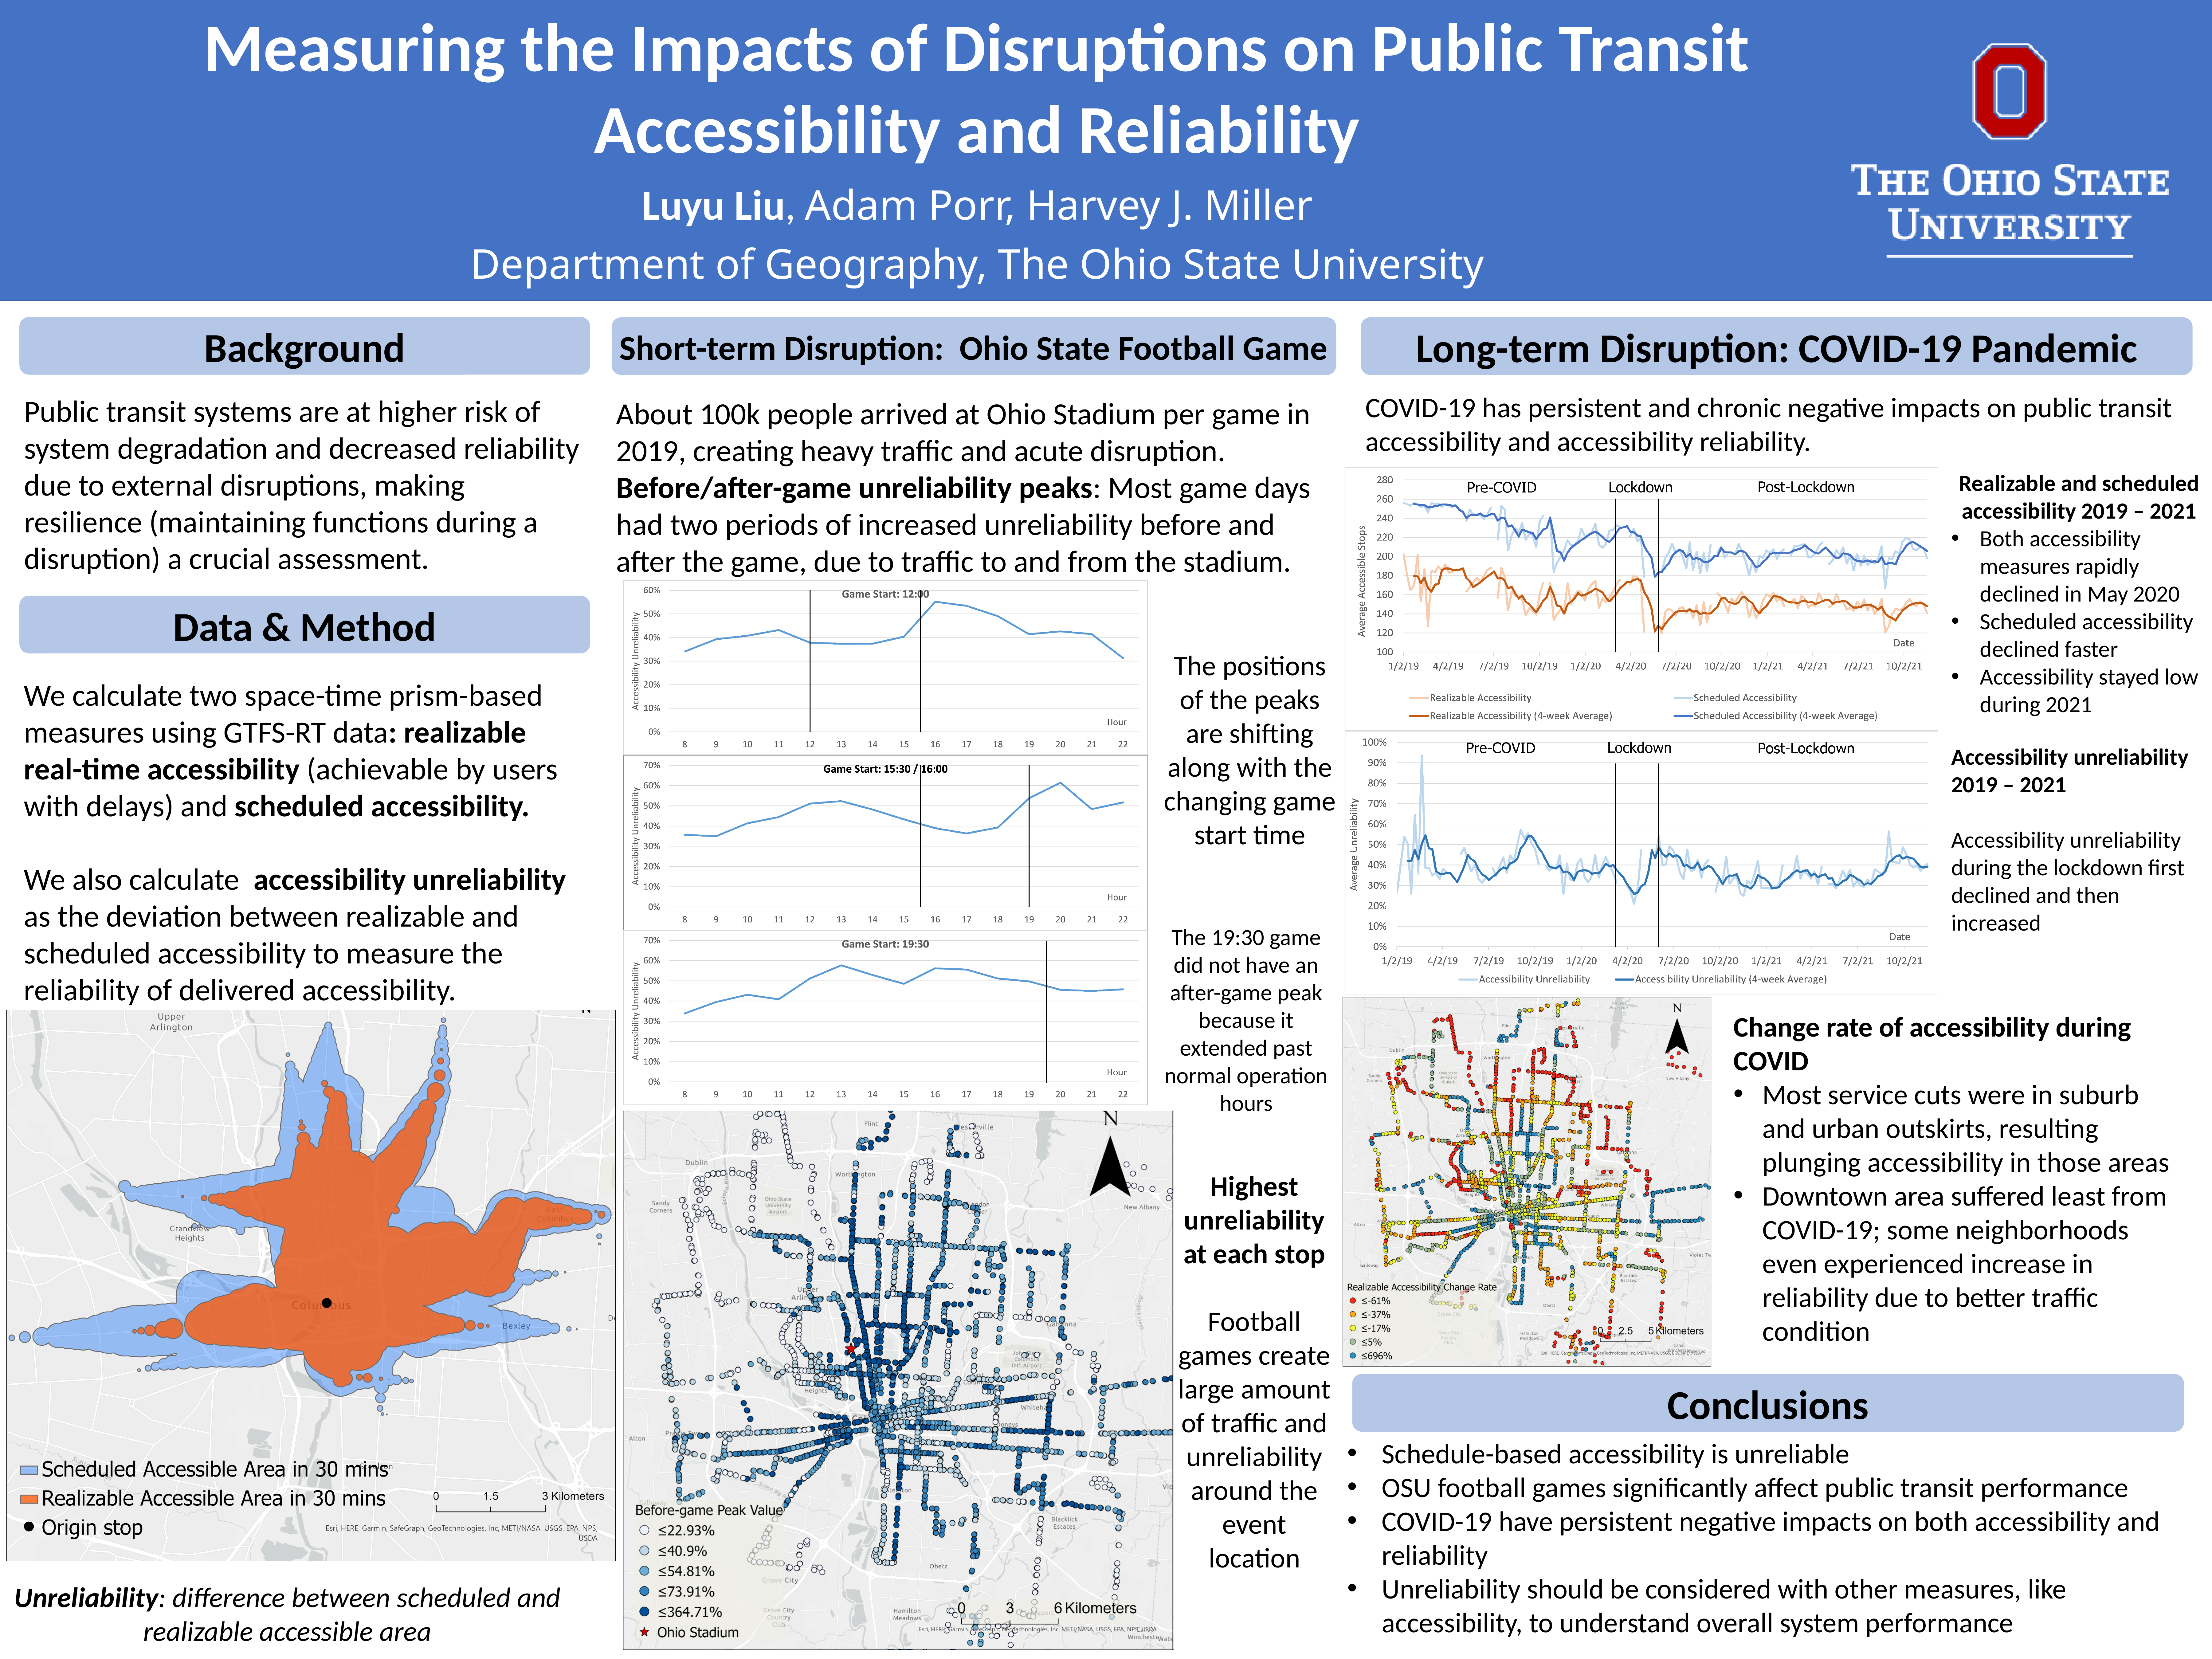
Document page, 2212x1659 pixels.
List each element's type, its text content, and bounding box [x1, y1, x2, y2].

text_box We calculate two space-time prism-based measures using GTFS-RT data: realizable real-time accessibility (achievable by users with delays) and scheduled accessibility. We also calculate accessibility unreliability as the deviation between realizable and scheduled accessibility to measure the reliability of delivered accessibility. [19, 673, 590, 1009]
text_box Schedule-based accessibility is unreliable OSU football games significantly affect public transit performance COVID-19 have persistent negative impacts on both accessibility and reliability Unreliability should be considered with other measures, like accessibility, to understand overall system performance [1343, 1433, 2201, 1640]
text_box Long-term Disruption: COVID-19 Pandemic [1360, 317, 2193, 375]
text_box The positions of the peaks are shifting along with the changing game start time [1156, 645, 1344, 853]
text_box Background [19, 316, 591, 375]
picture [1851, 43, 2169, 258]
text_box Public transit systems are at higher risk of system degradation and decreased reliability due to external disruptions, making resilience (maintaining functions during a disruption) a crucial assessment. [19, 389, 590, 578]
picture [623, 1110, 1174, 1650]
picture [1343, 997, 1712, 1367]
text_box Short-term Disruption: Ohio State Football Game [611, 317, 1337, 375]
text_box Luyu Liu, Adam Porr, Harvey J. Miller Department of Geography, The Ohio State University [147, 172, 1808, 289]
text_box Unreliability: difference between scheduled and realizable accessible area [2, 1577, 573, 1649]
text_box COVID-19 has persistent and chronic negative impacts on public transit accessibility and accessibility reliability. [1361, 387, 2212, 459]
text_box Measuring the Impacts of Disruptions on Public Transit Accessibility and Reliability [19, 0, 1936, 169]
text_box Accessibility unreliability 2019 – 2021 Accessibility unreliability during the lockdown first declined and then increased [1947, 739, 2206, 938]
text_box Data & Method [19, 595, 591, 654]
text_box [0, 0, 2212, 301]
text_box Realizable and scheduled accessibility 2019 – 2021 Both accessibility measures rapidly declined in May 2020 Scheduled accessibility declined faster Accessibility stayed low during 2021 [1947, 466, 2212, 747]
text_box Highest unreliability at each stop Football games create large amount of traffic and unreliability around the event location [1174, 1165, 1337, 1575]
picture [6, 1010, 616, 1561]
text_box About 100k people arrived at Ohio Stadium per game in 2019, creating heavy traffic and acute disruption. Before/after-game unreliability peaks: Most game days had two periods of increased unreliability before and after the game, due to traffic to and from the stadium. [611, 391, 1343, 617]
picture [623, 580, 1148, 1105]
text_box The 19:30 game did not have an after-game peak because it extended past normal operation hours [1154, 920, 1338, 1118]
picture [1345, 467, 1938, 994]
text_box Conclusions [1352, 1374, 2184, 1432]
text_box Change rate of accessibility during COVID Most service cuts were in suburb and urban outskirts, resulting plunging accessibility in those areas Downtown area suffered least from COVID-19; some neighborhoods even experienced increase in reliability due to better traffic condition [1729, 1006, 2184, 1416]
